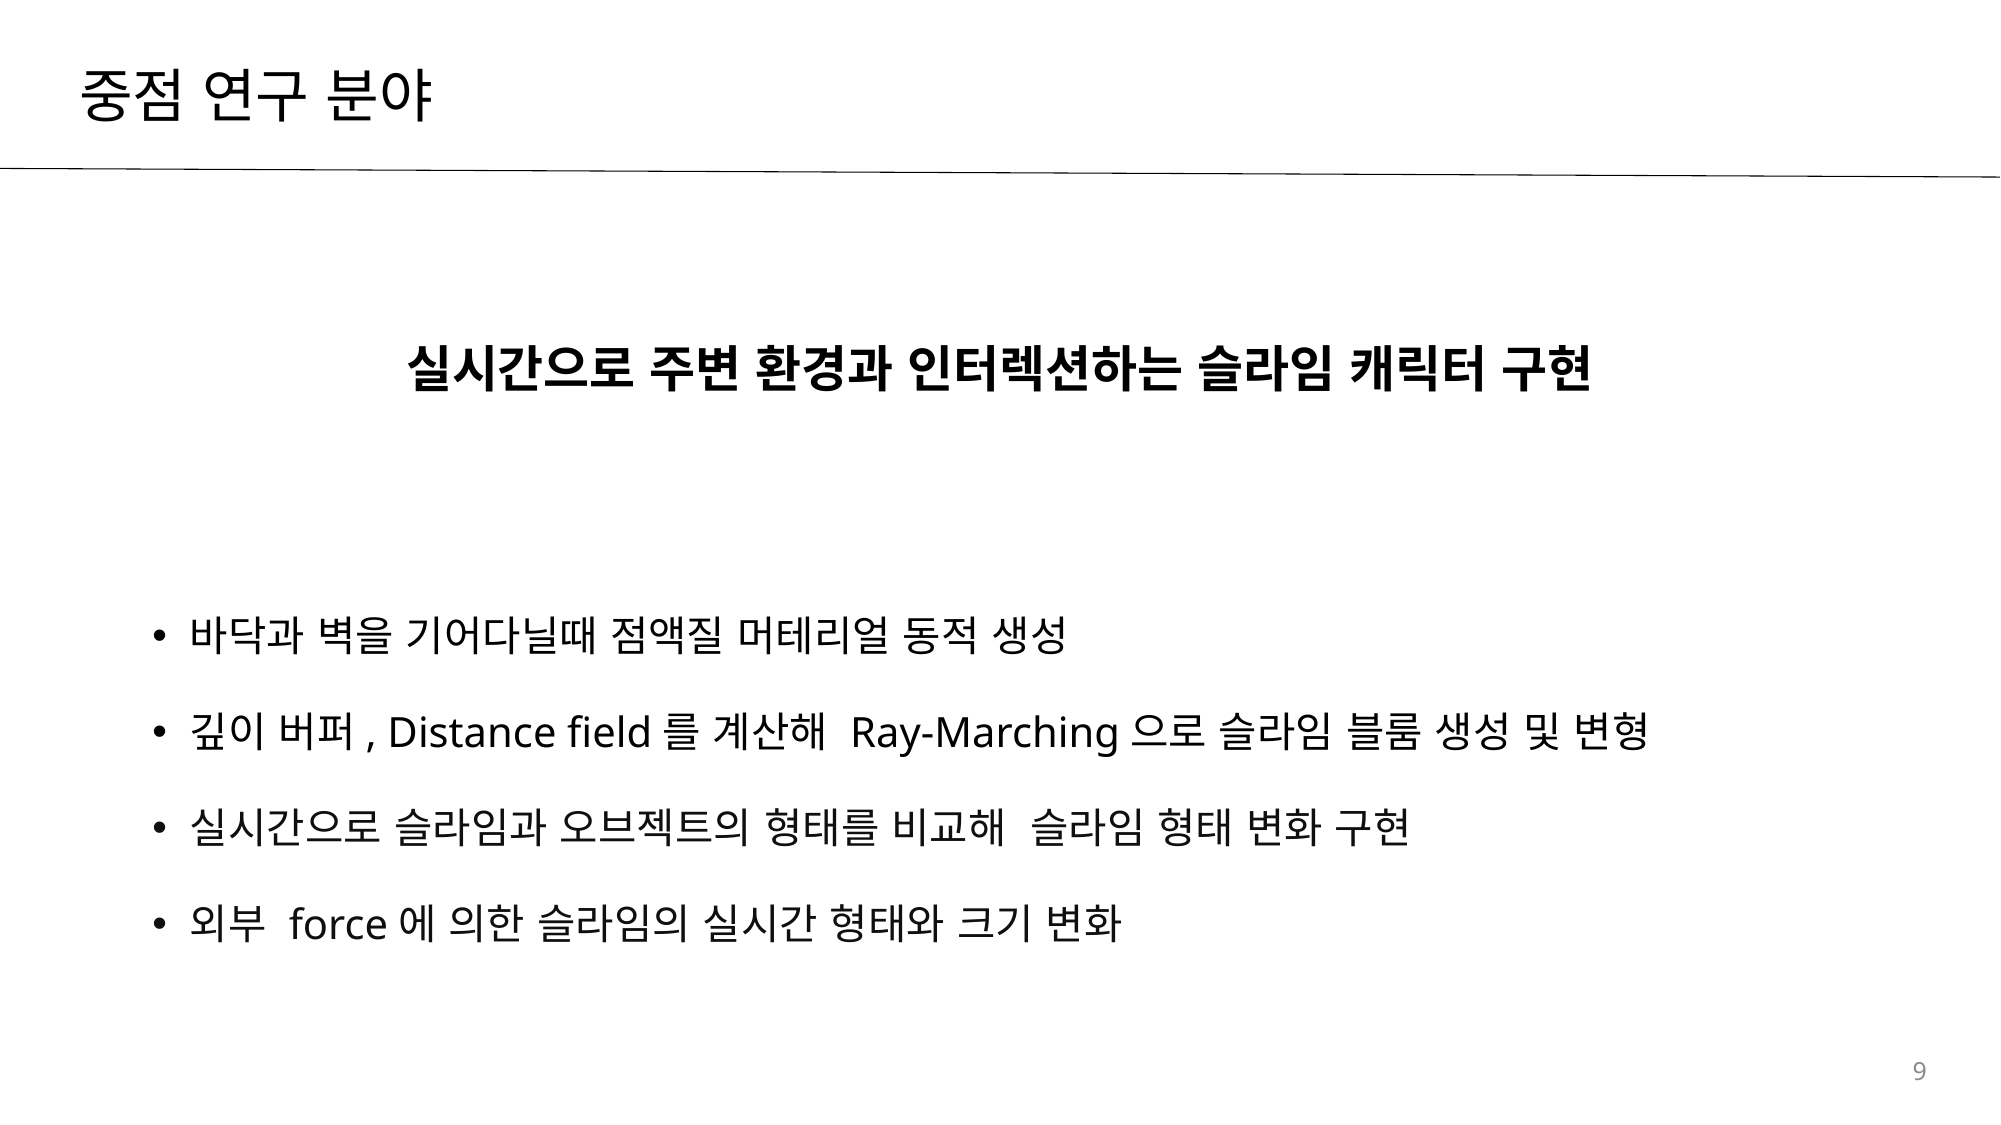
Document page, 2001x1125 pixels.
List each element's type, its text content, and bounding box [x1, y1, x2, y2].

slide_number 9 [1491, 1042, 1942, 1103]
title 중점 연구 분야 [64, 39, 1536, 158]
list 바닥과 벽을 기어다닐때 점액질 머테리얼 동적 생성 깊이 버퍼, Distance field를 계산해 Ray-Marching으로 슬라임 블룸 생성 및 변형 실시간으로 슬라임과 오브젝트의 형태를 비교해 슬라임 형태 변화 구현 외부 force에 의한 슬라임의 실시간 형태와 크기 변화 [137, 577, 1863, 1038]
text_box 실시간으로 주변 환경과 인터렉션하는 슬라임 캐릭터 구현 [391, 330, 1609, 406]
